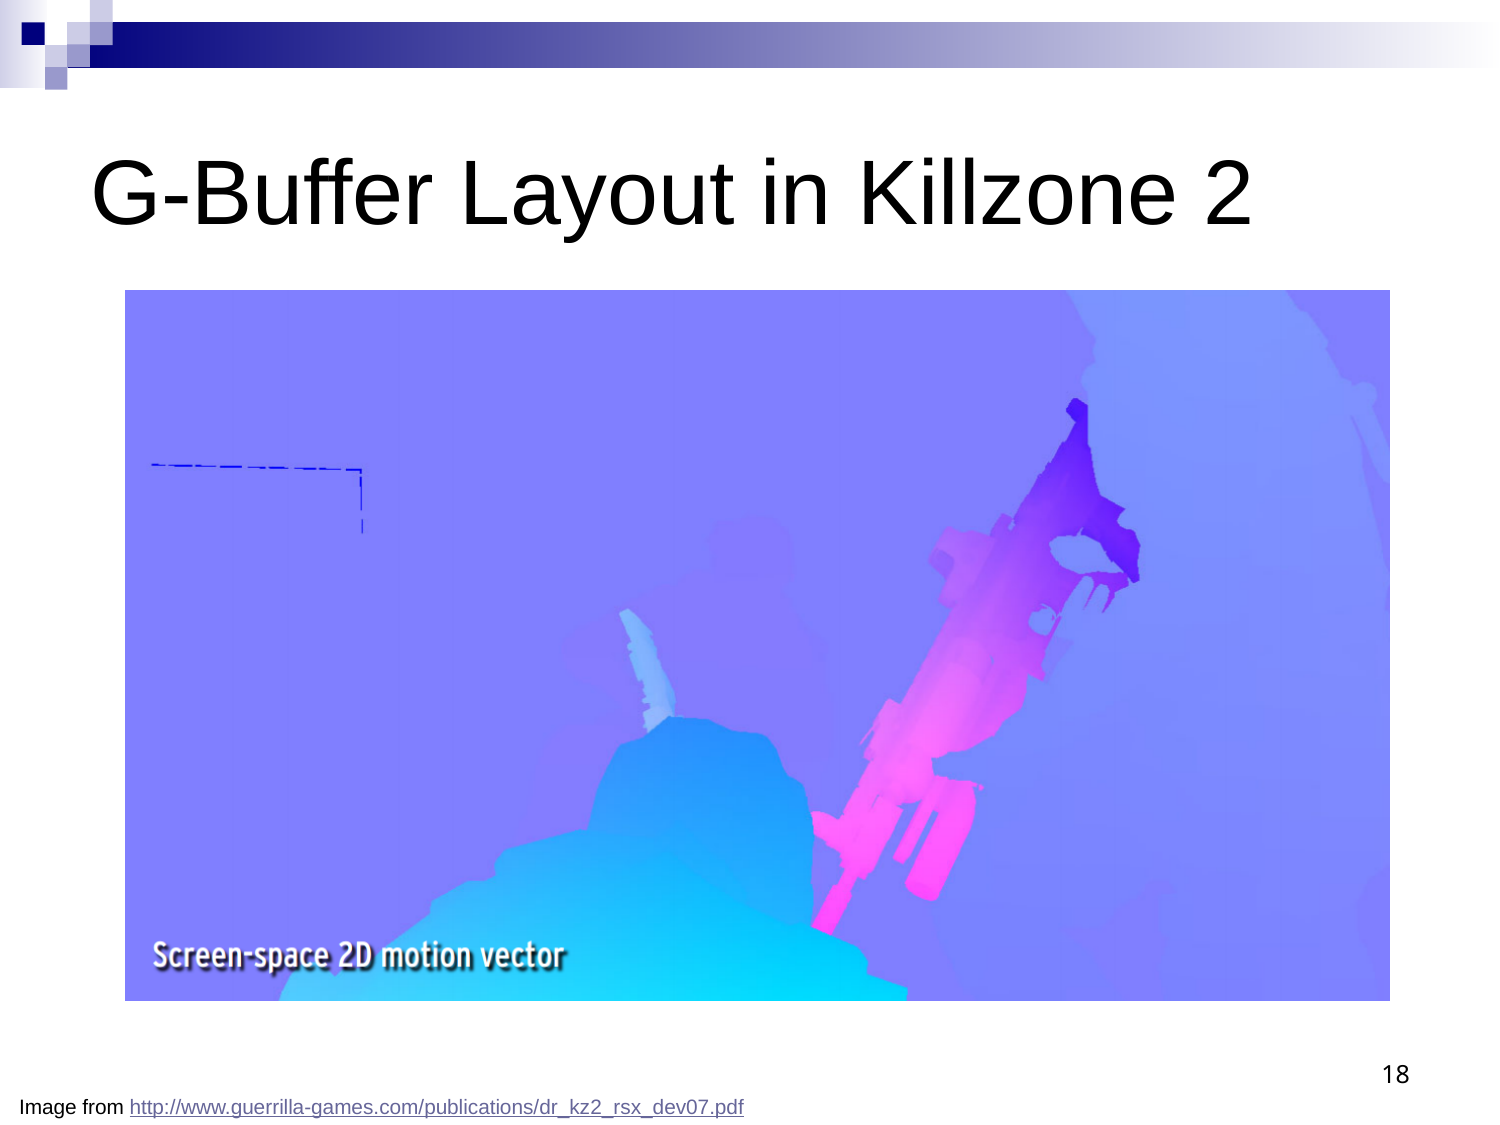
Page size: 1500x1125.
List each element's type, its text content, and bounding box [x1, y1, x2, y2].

slide_number 18 [1074, 1024, 1426, 1101]
picture [124, 290, 1390, 1001]
title G-Buffer Layout in Killzone 2 [75, 75, 1425, 300]
text_box Image from http://www.guerrilla-games.com/publications/dr_kz2_rsx_dev07.pdf [4, 1086, 759, 1125]
